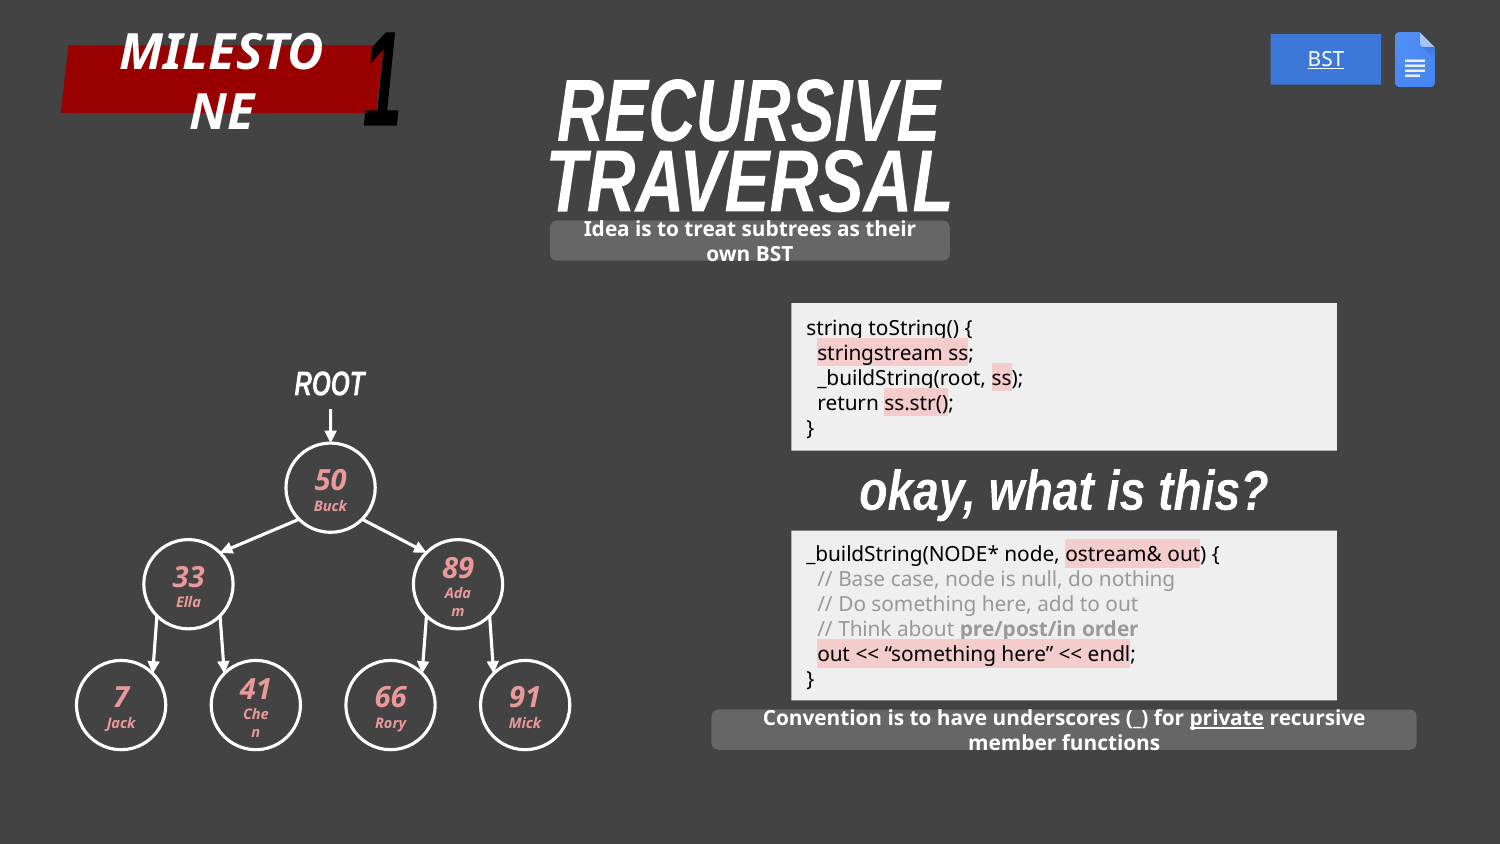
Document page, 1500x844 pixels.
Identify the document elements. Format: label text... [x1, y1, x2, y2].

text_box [361, 519, 427, 553]
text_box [489, 615, 494, 674]
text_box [219, 519, 300, 553]
text_box _buildString(NODE* node, ostream& out) { // Base case, node is null, do nothing // Do something here, add to out // Think about pre/post/in order out << “something here” << endl; } [791, 530, 1337, 701]
text_box Idea is to treat subtrees as their own BST [550, 220, 950, 261]
text_box 91 Mick [480, 660, 570, 750]
text_box Convention is to have underscores (_) for private recursive member functions [711, 709, 1417, 750]
text_box string toString() { stringstream ss; _buildString(root, ss); return ss.str(); } [791, 303, 1337, 451]
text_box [421, 615, 427, 674]
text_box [152, 615, 158, 674]
text_box 7 Jack [76, 660, 166, 750]
text_box 89 Adam [413, 539, 503, 629]
text_box MILESTONE [60, 45, 384, 113]
text_box 50 Buck [285, 443, 376, 533]
text_box BST [1270, 34, 1382, 85]
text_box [219, 615, 225, 674]
text_box 41 Chen [211, 660, 301, 750]
text_box 33 Ella [143, 539, 234, 629]
text_box 66 Rory [345, 660, 436, 750]
picture [1395, 32, 1436, 87]
